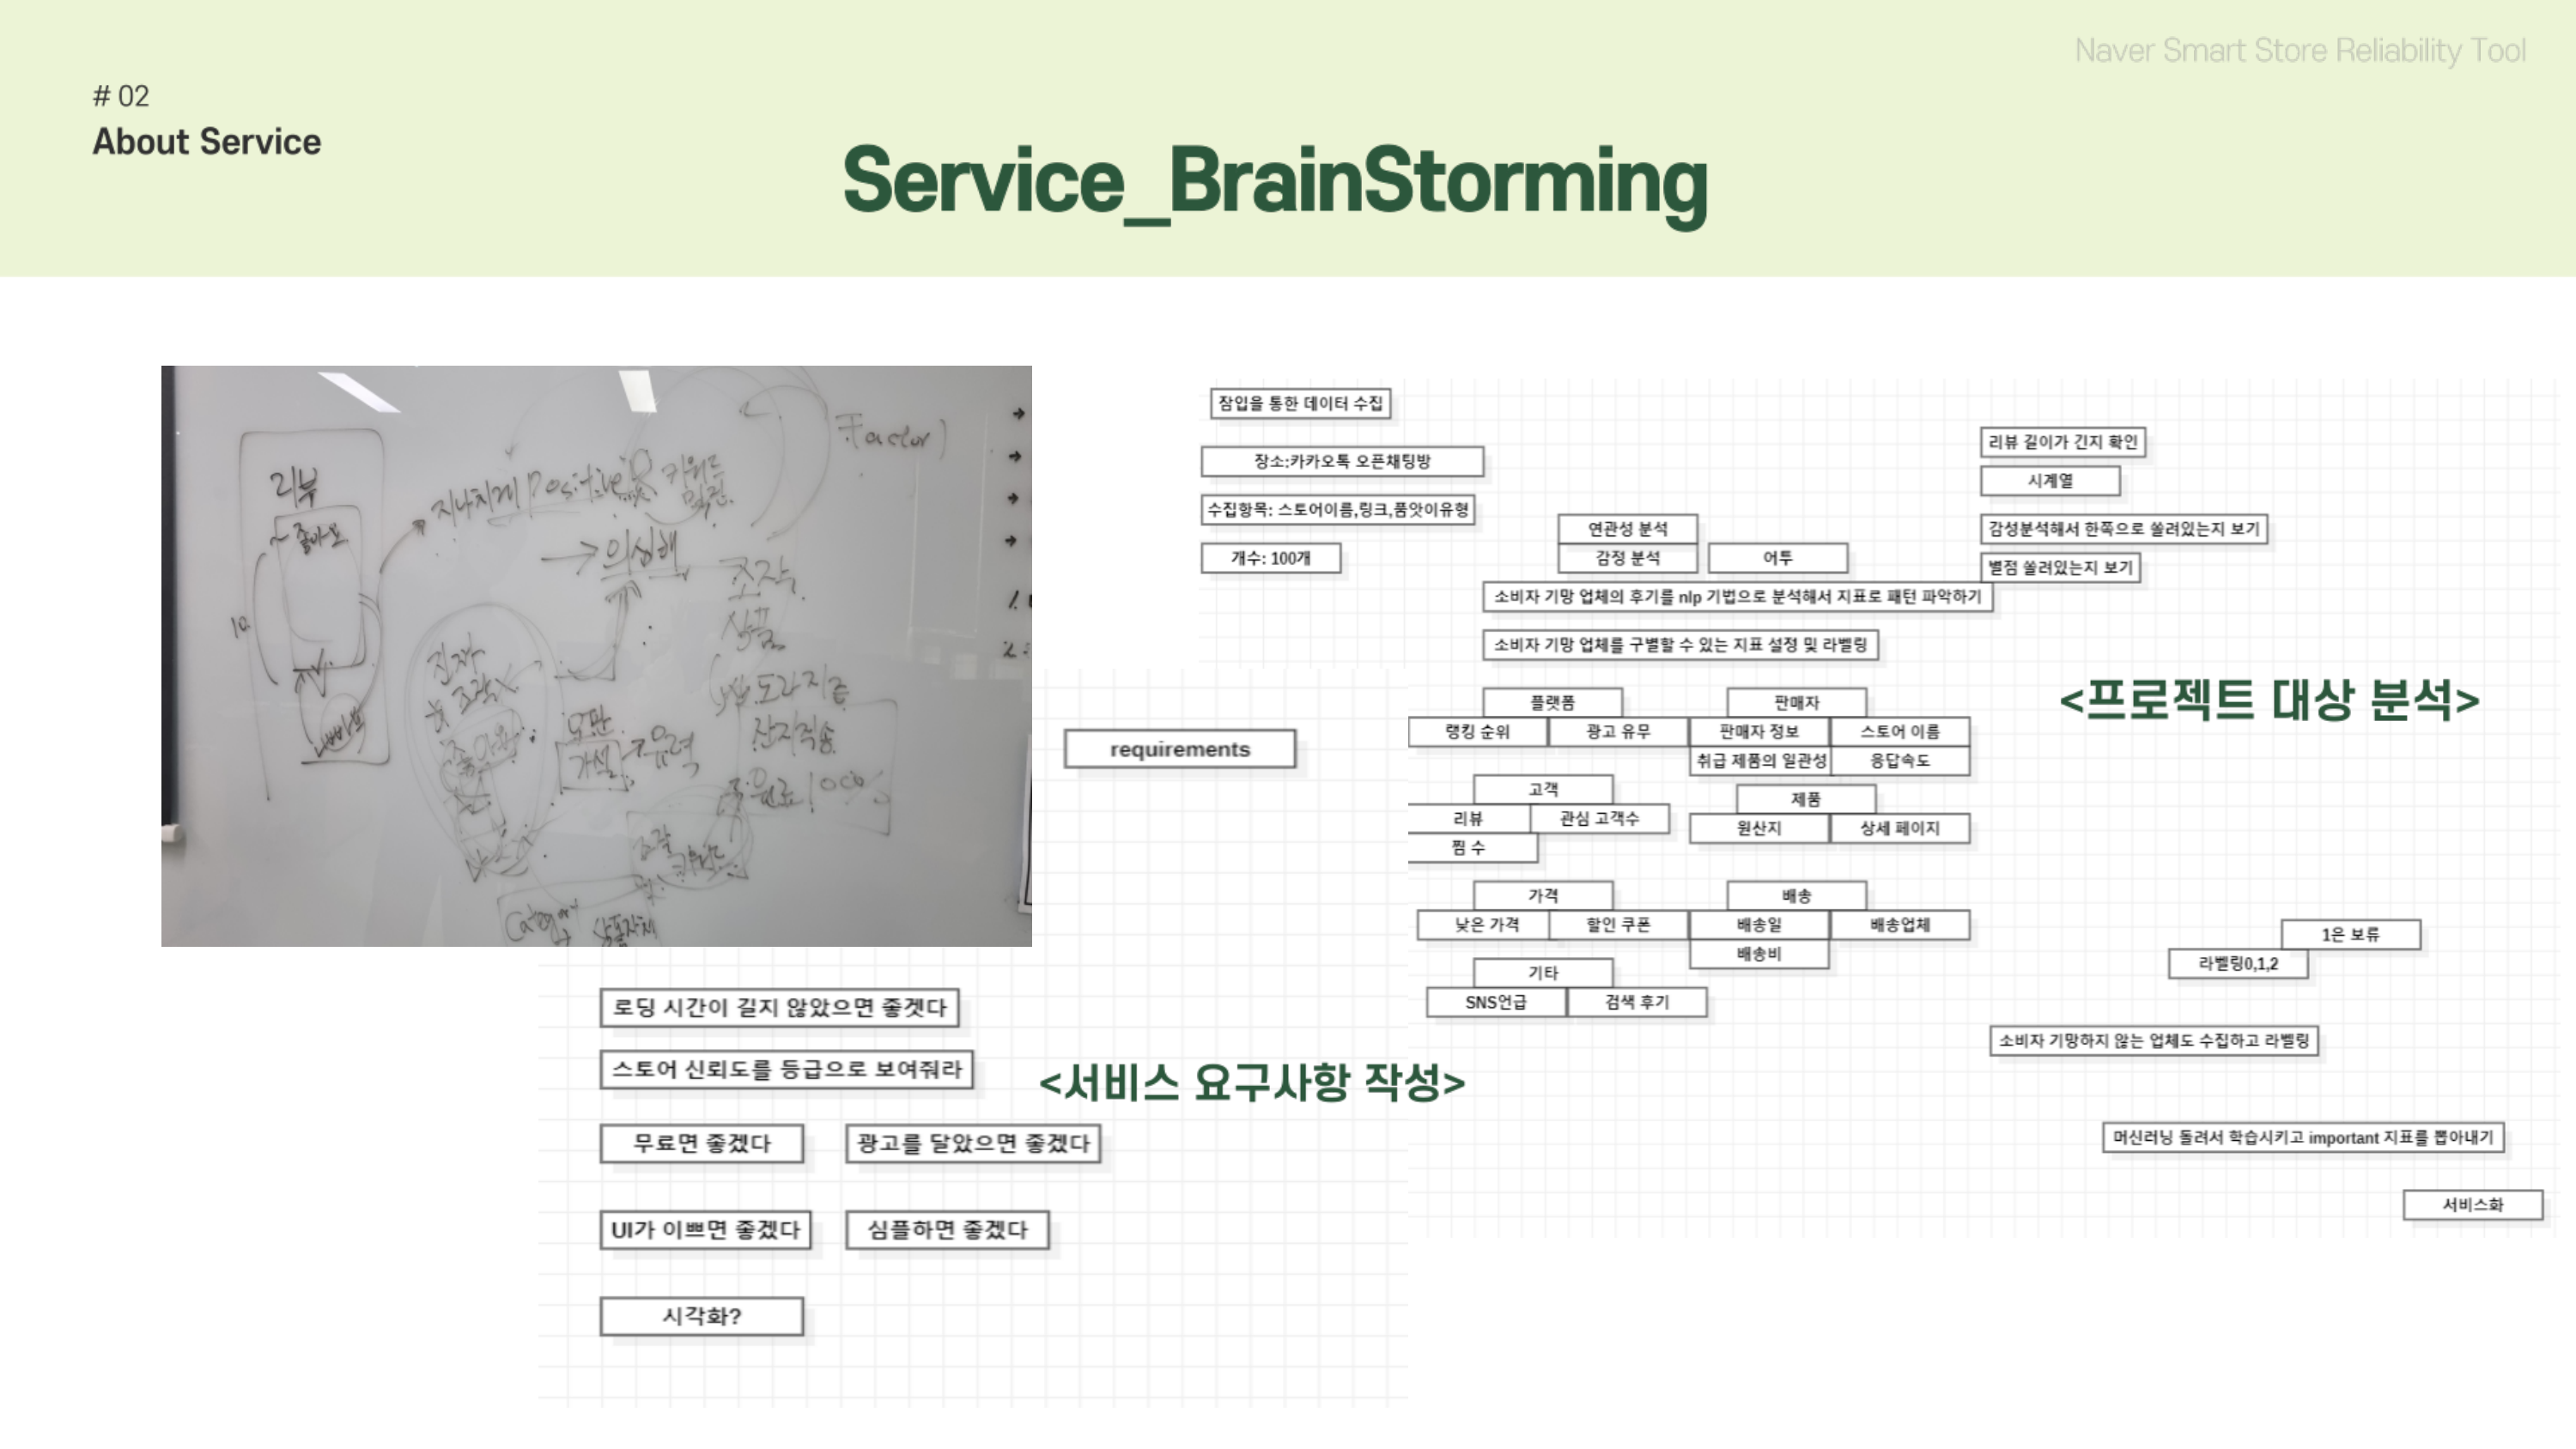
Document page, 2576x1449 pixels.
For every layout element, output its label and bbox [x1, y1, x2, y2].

picture [732, 109, 1748, 269]
picture [86, 72, 339, 170]
text_box [1199, 379, 2561, 1239]
picture [951, 1047, 1487, 1123]
text_box [0, 0, 2576, 277]
picture [2071, 25, 2536, 85]
text_box [538, 669, 1408, 1408]
text_box [161, 366, 1032, 947]
picture [1973, 662, 2504, 743]
